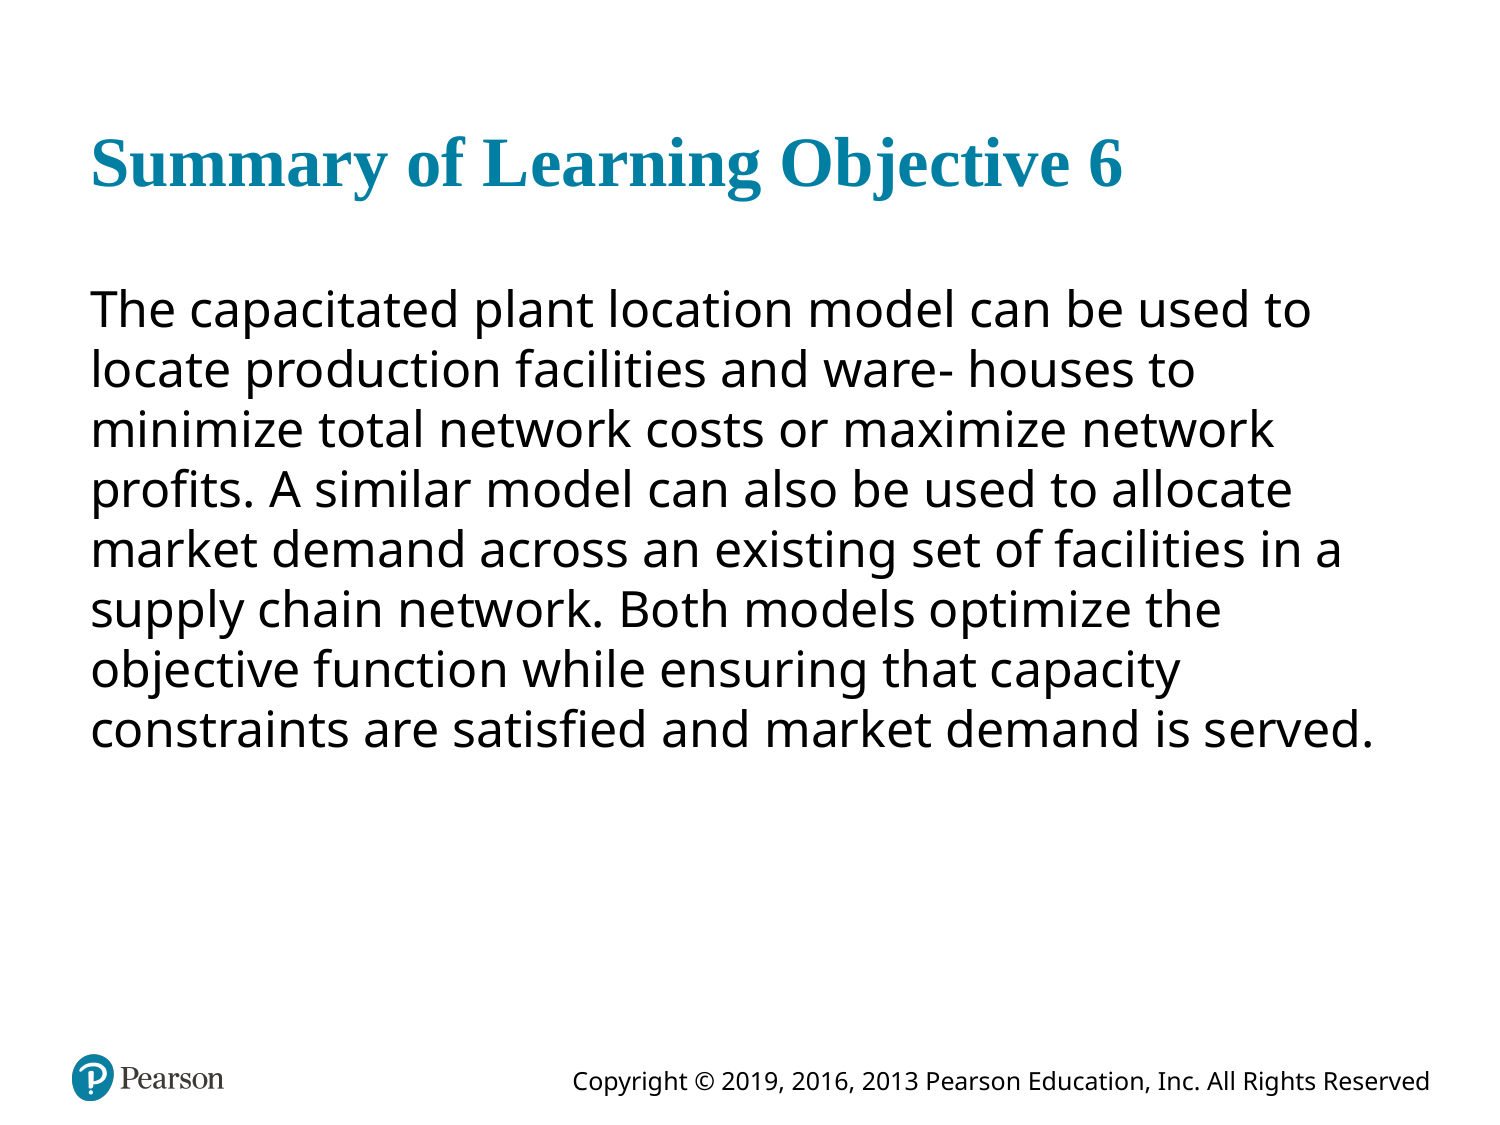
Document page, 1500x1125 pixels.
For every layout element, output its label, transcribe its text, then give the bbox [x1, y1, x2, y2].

picture [72, 1054, 88, 1070]
picture [80, 1063, 106, 1088]
picture [72, 1087, 83, 1101]
picture [98, 1054, 224, 1101]
title Summary of Learning Objective 6 [75, 0, 1425, 216]
list The capacitated plant location model can be used to locate production facilities and ware- houses to minimize total network costs or maximize network profits. A similar model can also be used to allocate market demand across an existing set of facilities in a supply chain network. Both models optimize the objective function while ensuring that capacity constraints are satisfied and market demand is served. [75, 262, 1425, 931]
